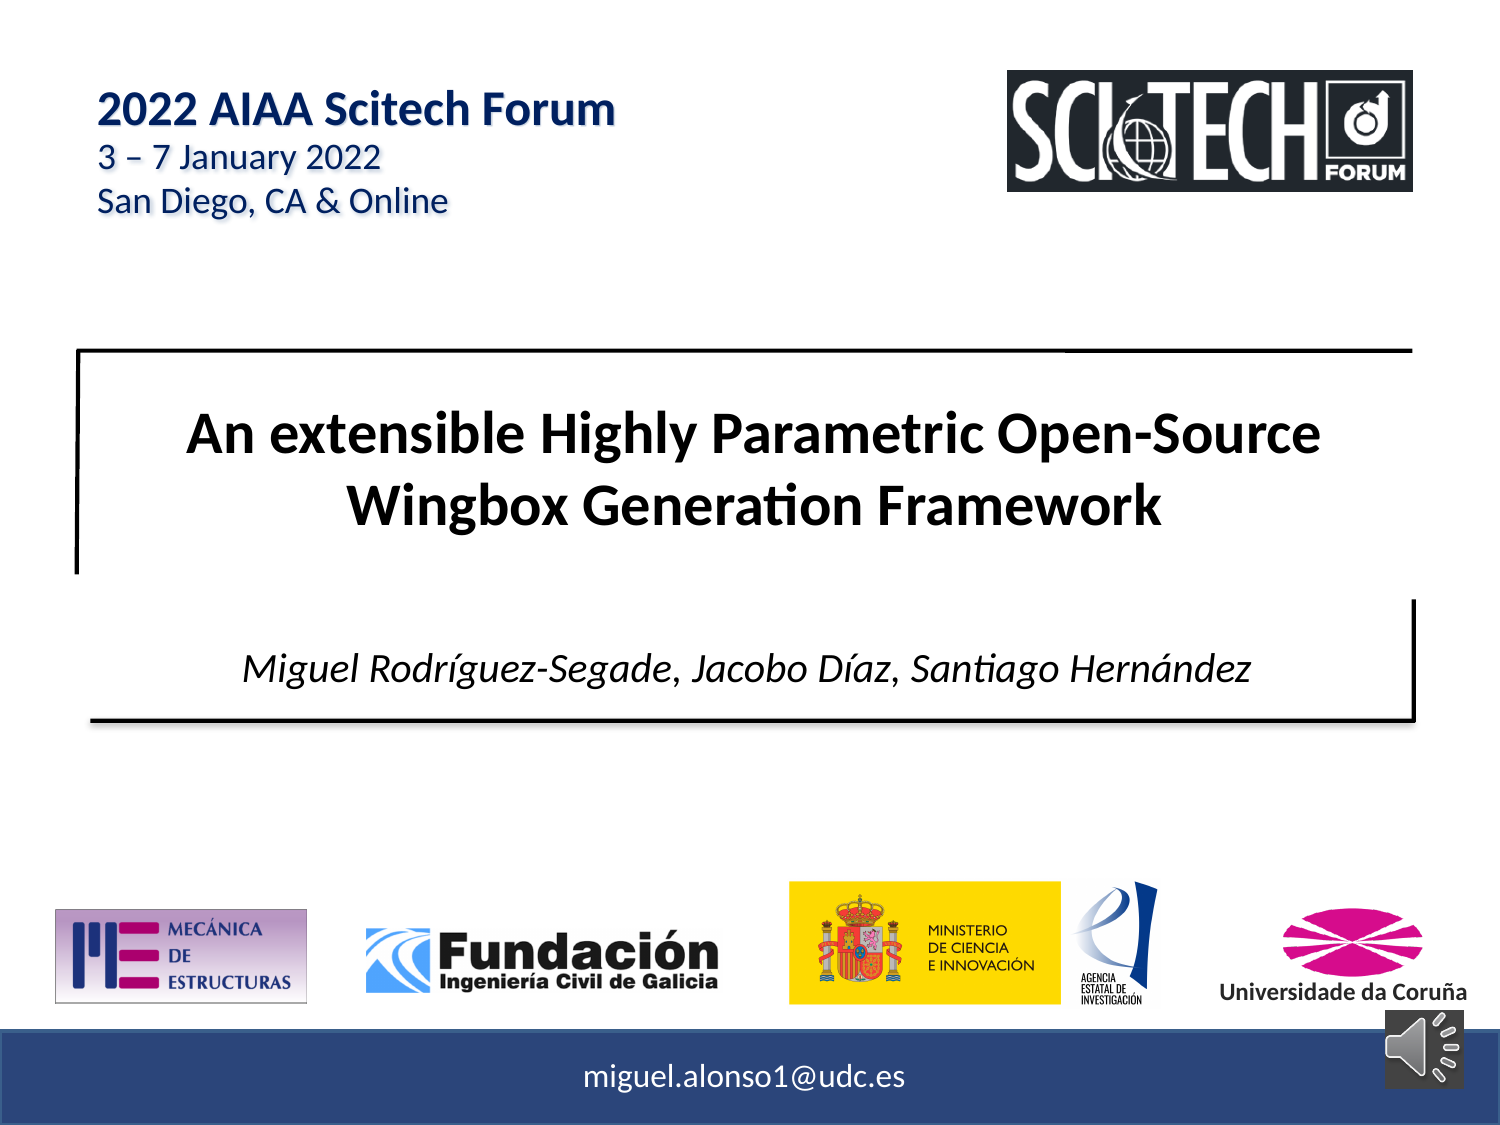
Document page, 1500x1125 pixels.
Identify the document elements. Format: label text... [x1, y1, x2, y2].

picture [1384, 1009, 1465, 1090]
picture [787, 877, 1161, 1009]
text_box miguel.alonso1@udc.es [544, 1051, 945, 1098]
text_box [76, 349, 1428, 723]
text_box 2022 AIAA Scitech Forum [82, 36, 1465, 174]
text_box 3 – 7 January 2022 San Diego, CA & Online [82, 91, 1039, 270]
picture [1006, 70, 1413, 192]
picture [55, 909, 307, 1005]
text_box [0, 1031, 1500, 1125]
picture [365, 927, 724, 993]
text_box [1166, 892, 1500, 1005]
